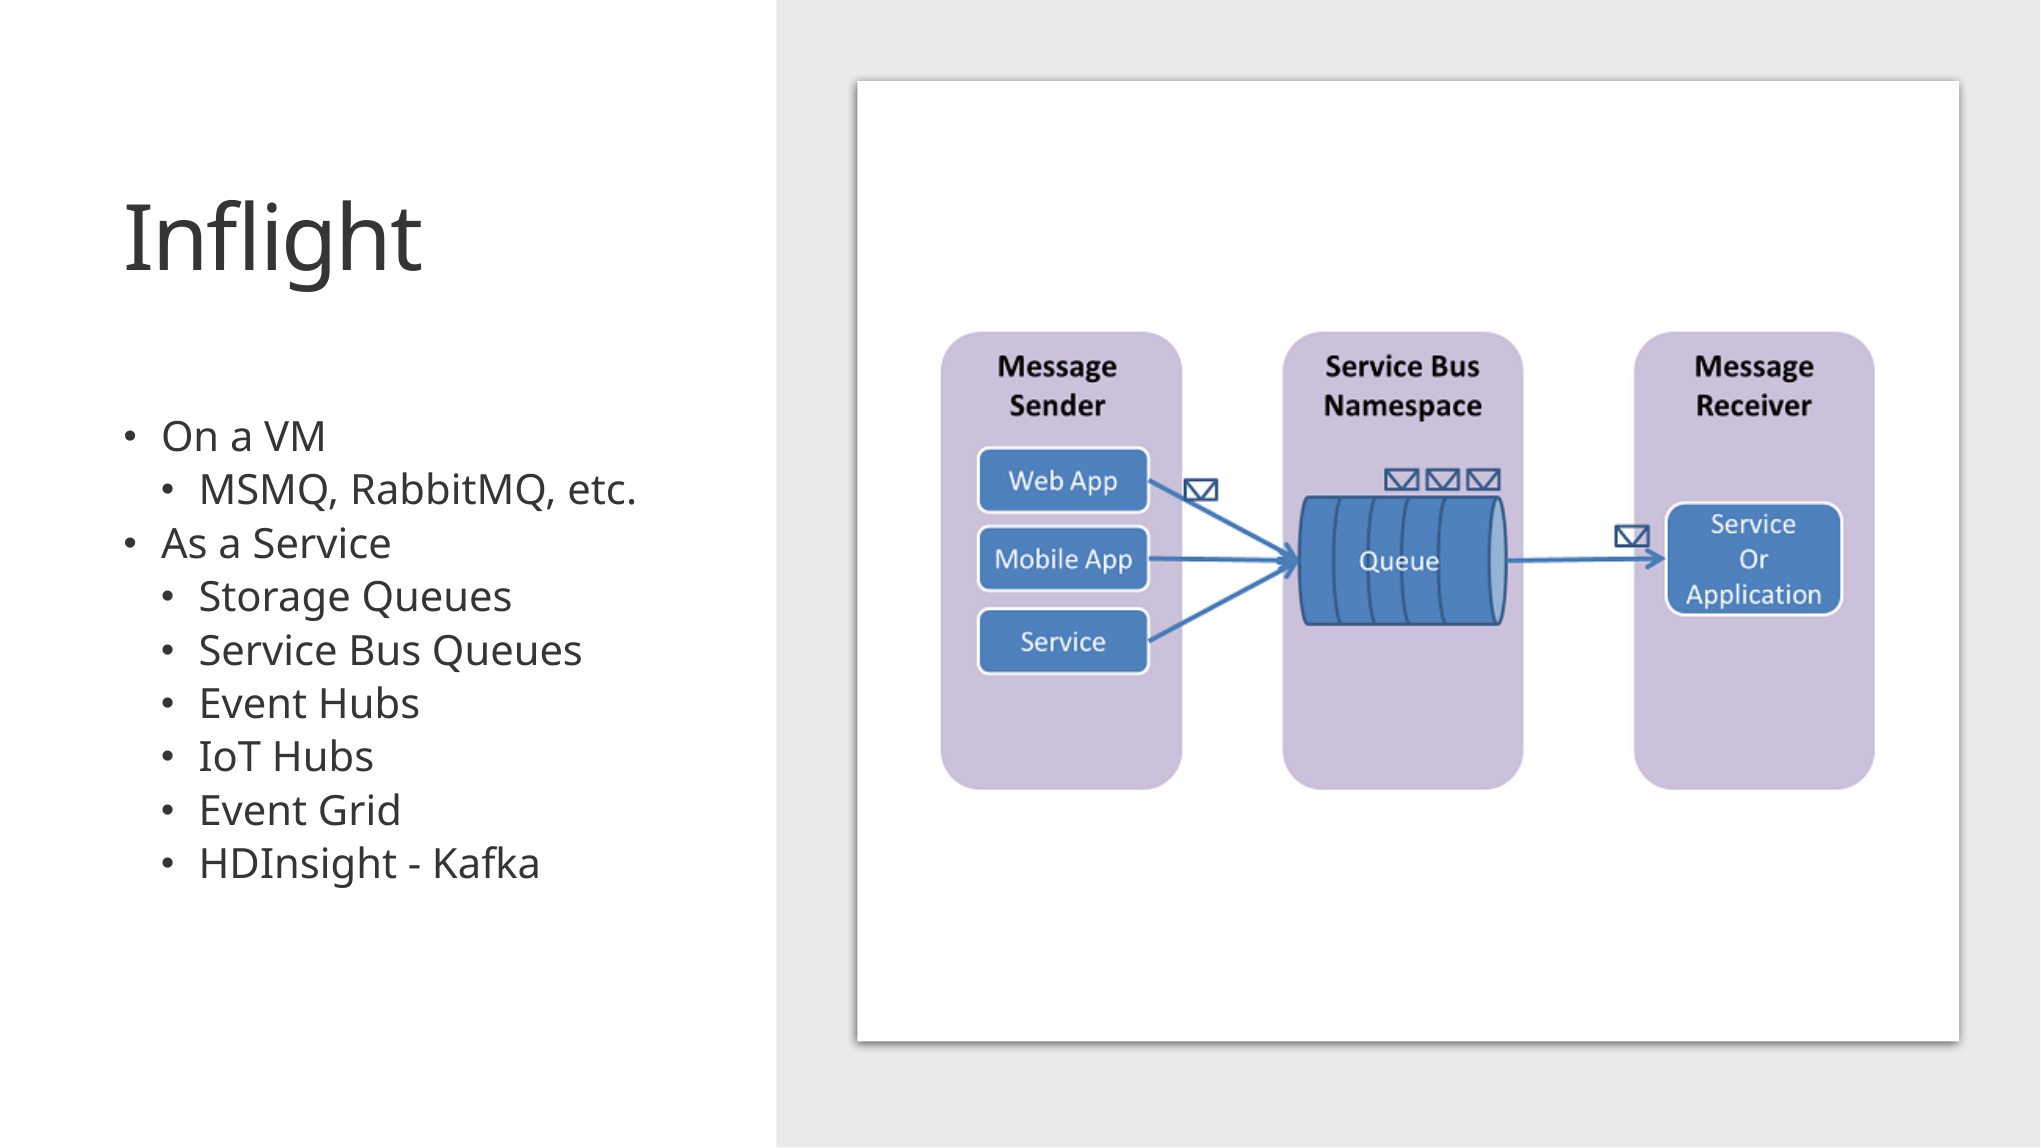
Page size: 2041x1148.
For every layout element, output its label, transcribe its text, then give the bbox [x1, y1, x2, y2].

list On a VM MSMQ, RabbitMQ, etc. As a Service Storage Queues Service Bus Queues Event Hubs IoT Hubs Event Grid HDInsight - Kafka [108, 407, 696, 1042]
text_box [856, 80, 1960, 1042]
title Inflight [108, 105, 696, 377]
text_box [775, 0, 2041, 1148]
picture [938, 329, 1879, 793]
